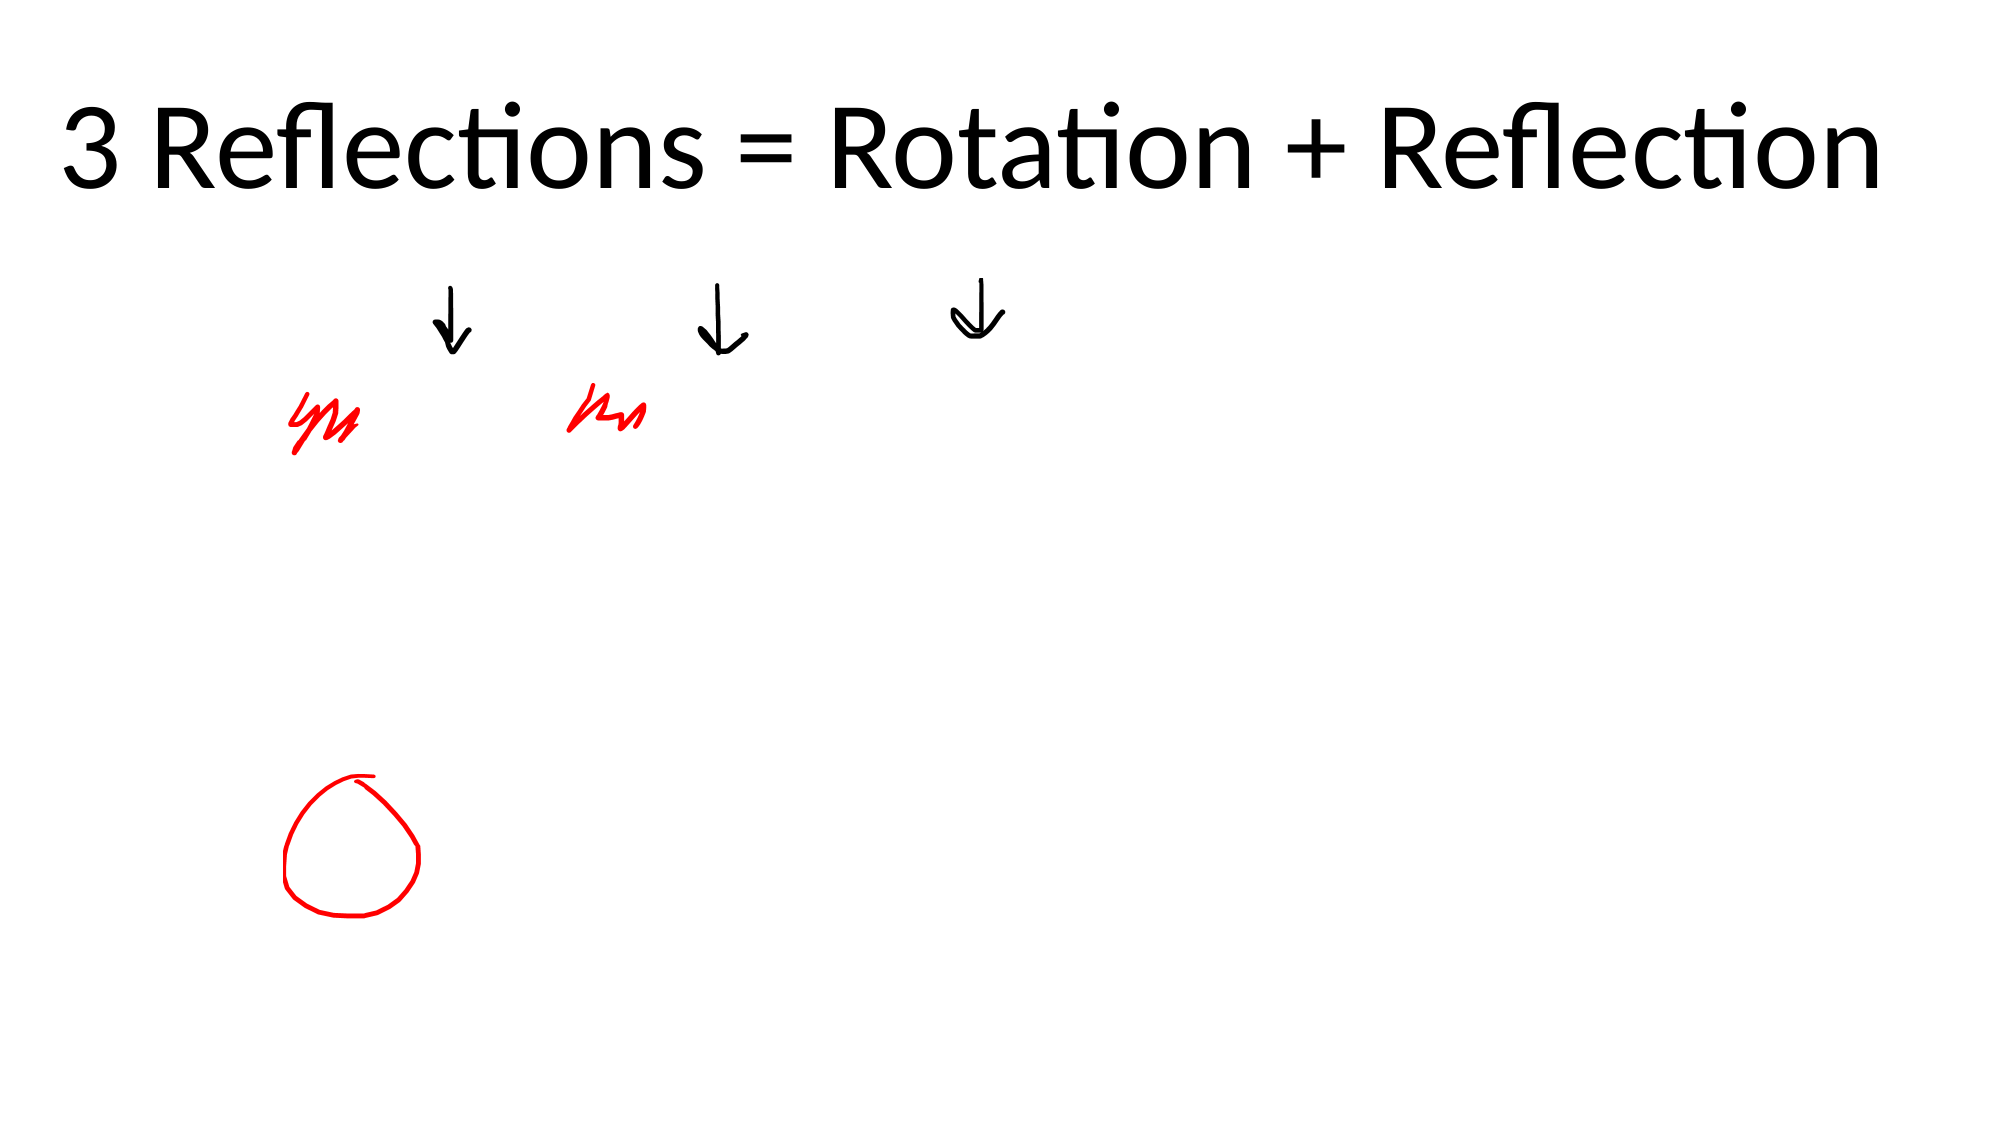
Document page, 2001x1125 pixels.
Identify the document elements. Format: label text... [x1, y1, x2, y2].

text_box 3 Reflections = Rotation + Reflection [43, 56, 1971, 222]
picture [283, 278, 1014, 927]
